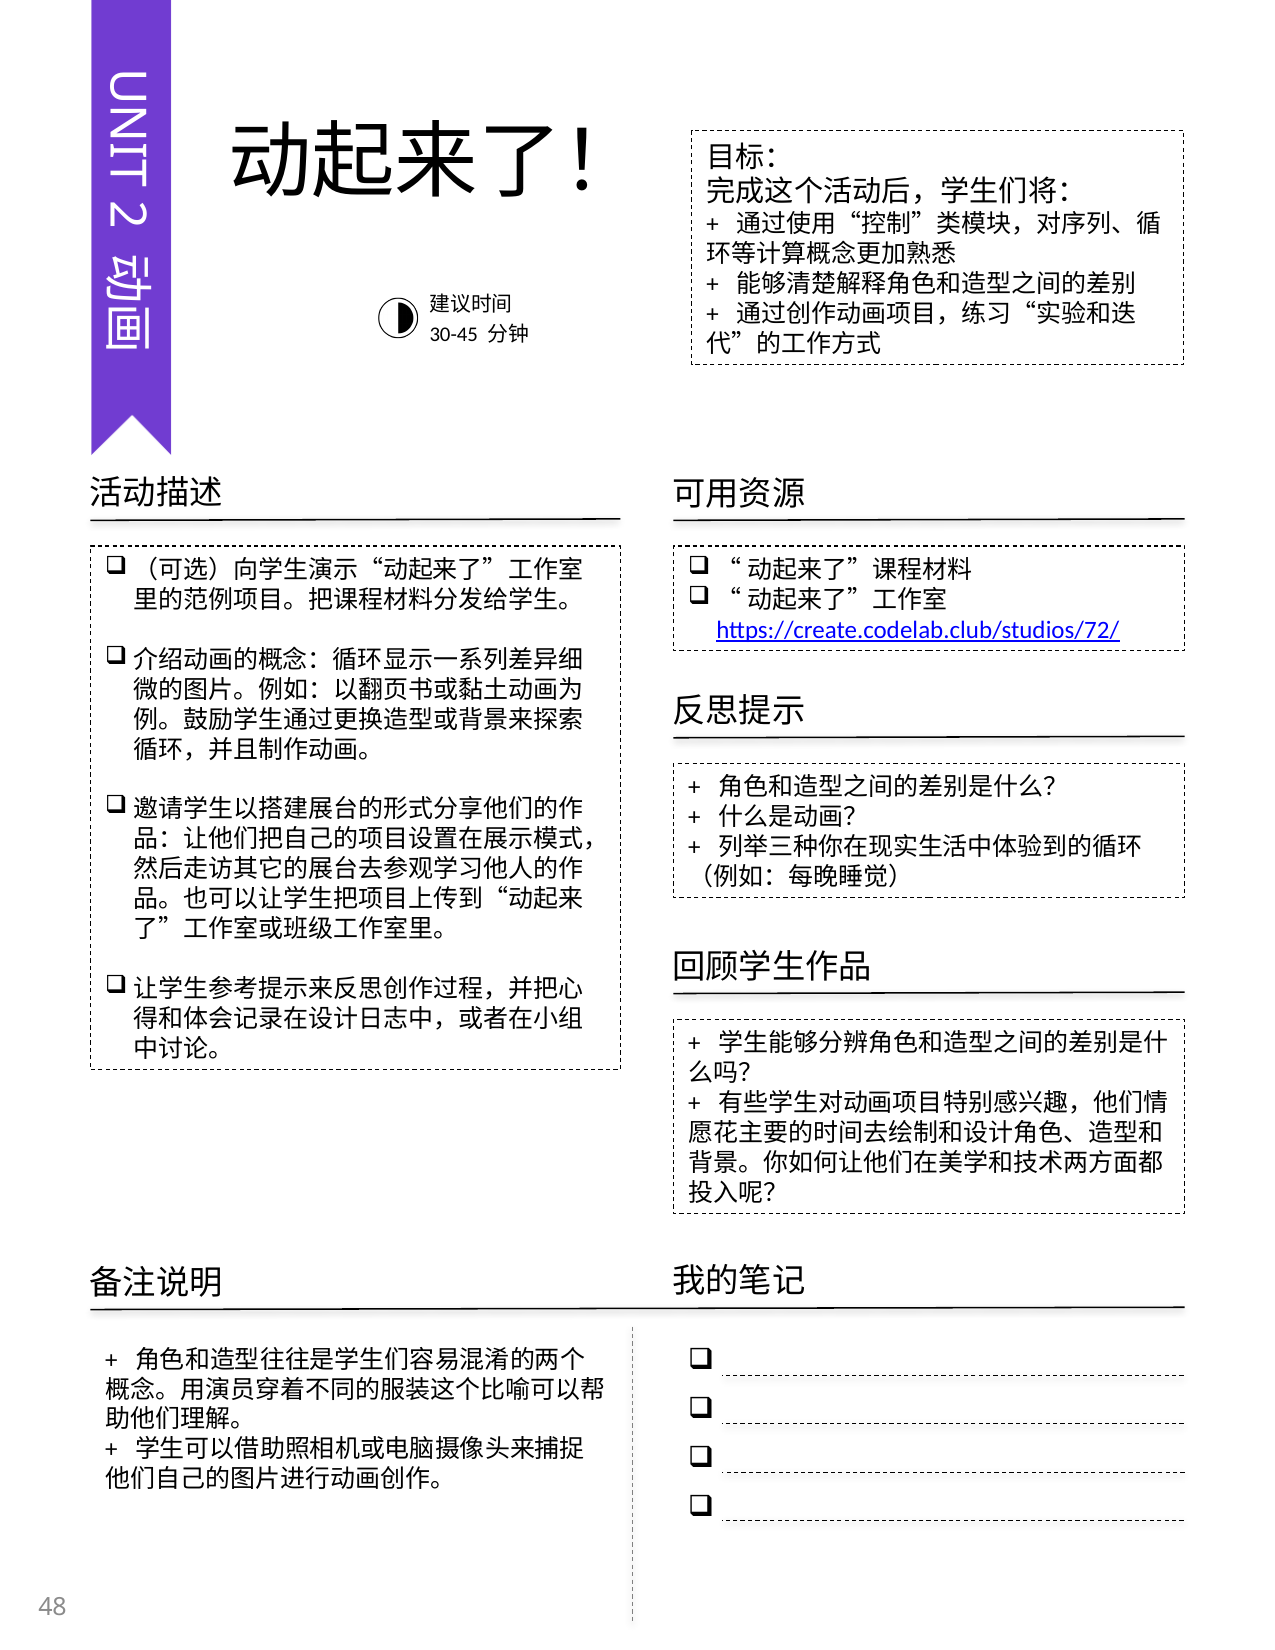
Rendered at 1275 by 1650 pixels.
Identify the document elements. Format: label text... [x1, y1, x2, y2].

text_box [90, 0, 172, 457]
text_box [657, 937, 1201, 1217]
text_box + 角色和造型往往是学生们容易混淆的两个概念。用演员穿着不同的服装这个比喻可以帮助他们理解。 + 学生可以借助照相机或电脑摄像头来捕捉他们自己的图片进行动画创作。 [90, 1335, 621, 1501]
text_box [657, 464, 1201, 653]
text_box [673, 1347, 1185, 1539]
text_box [657, 681, 1201, 900]
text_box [74, 1251, 1201, 1310]
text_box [213, 99, 1184, 368]
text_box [74, 464, 621, 1077]
slide_number 48 [23, 1561, 321, 1650]
